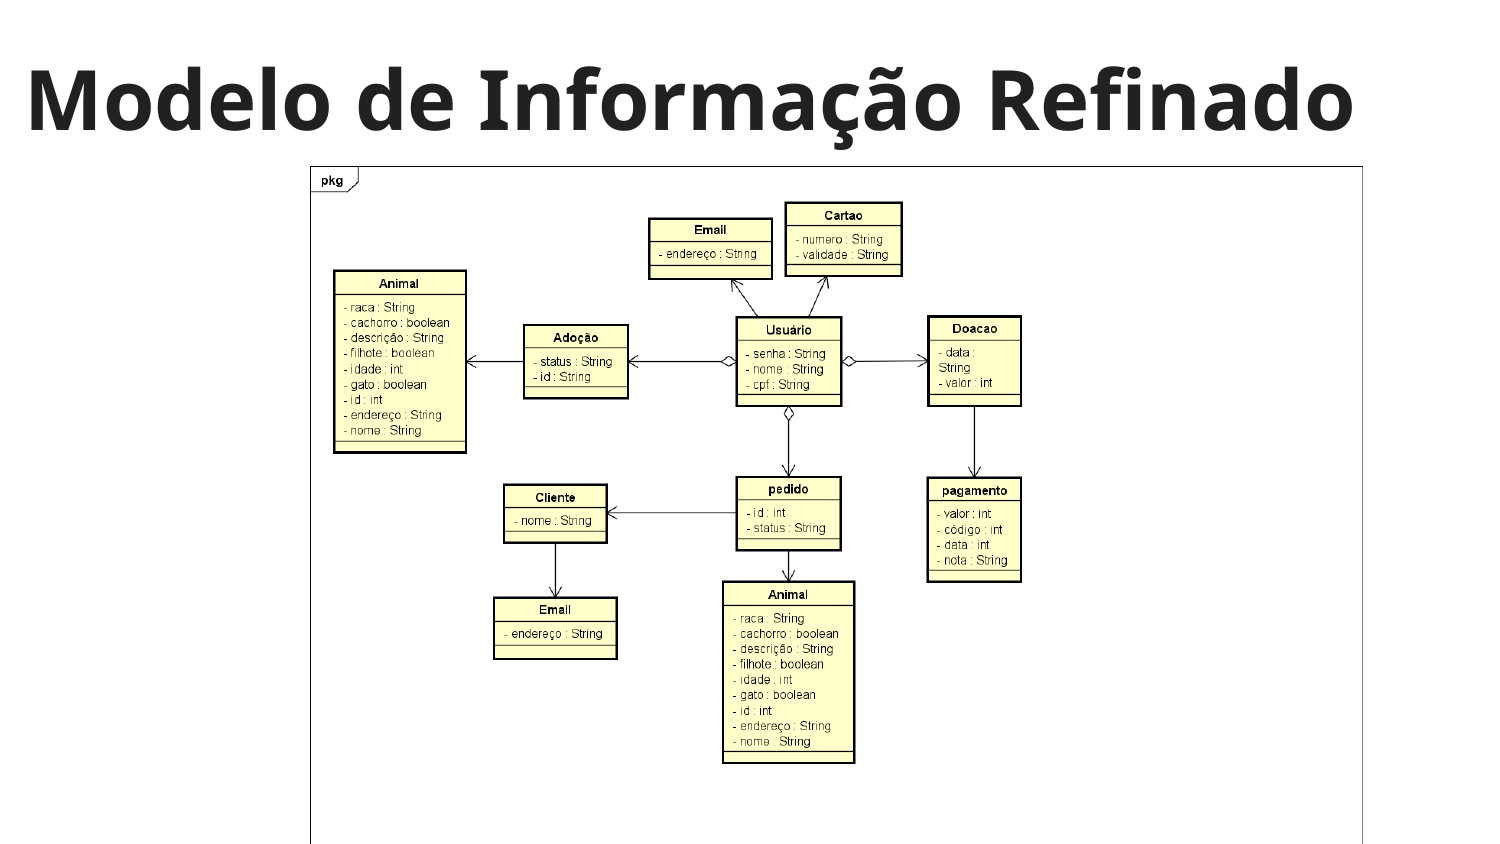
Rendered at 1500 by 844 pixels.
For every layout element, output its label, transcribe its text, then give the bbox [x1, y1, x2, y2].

text_box Modelo de Informação Refinado [9, 31, 1500, 197]
picture [300, 156, 1372, 844]
